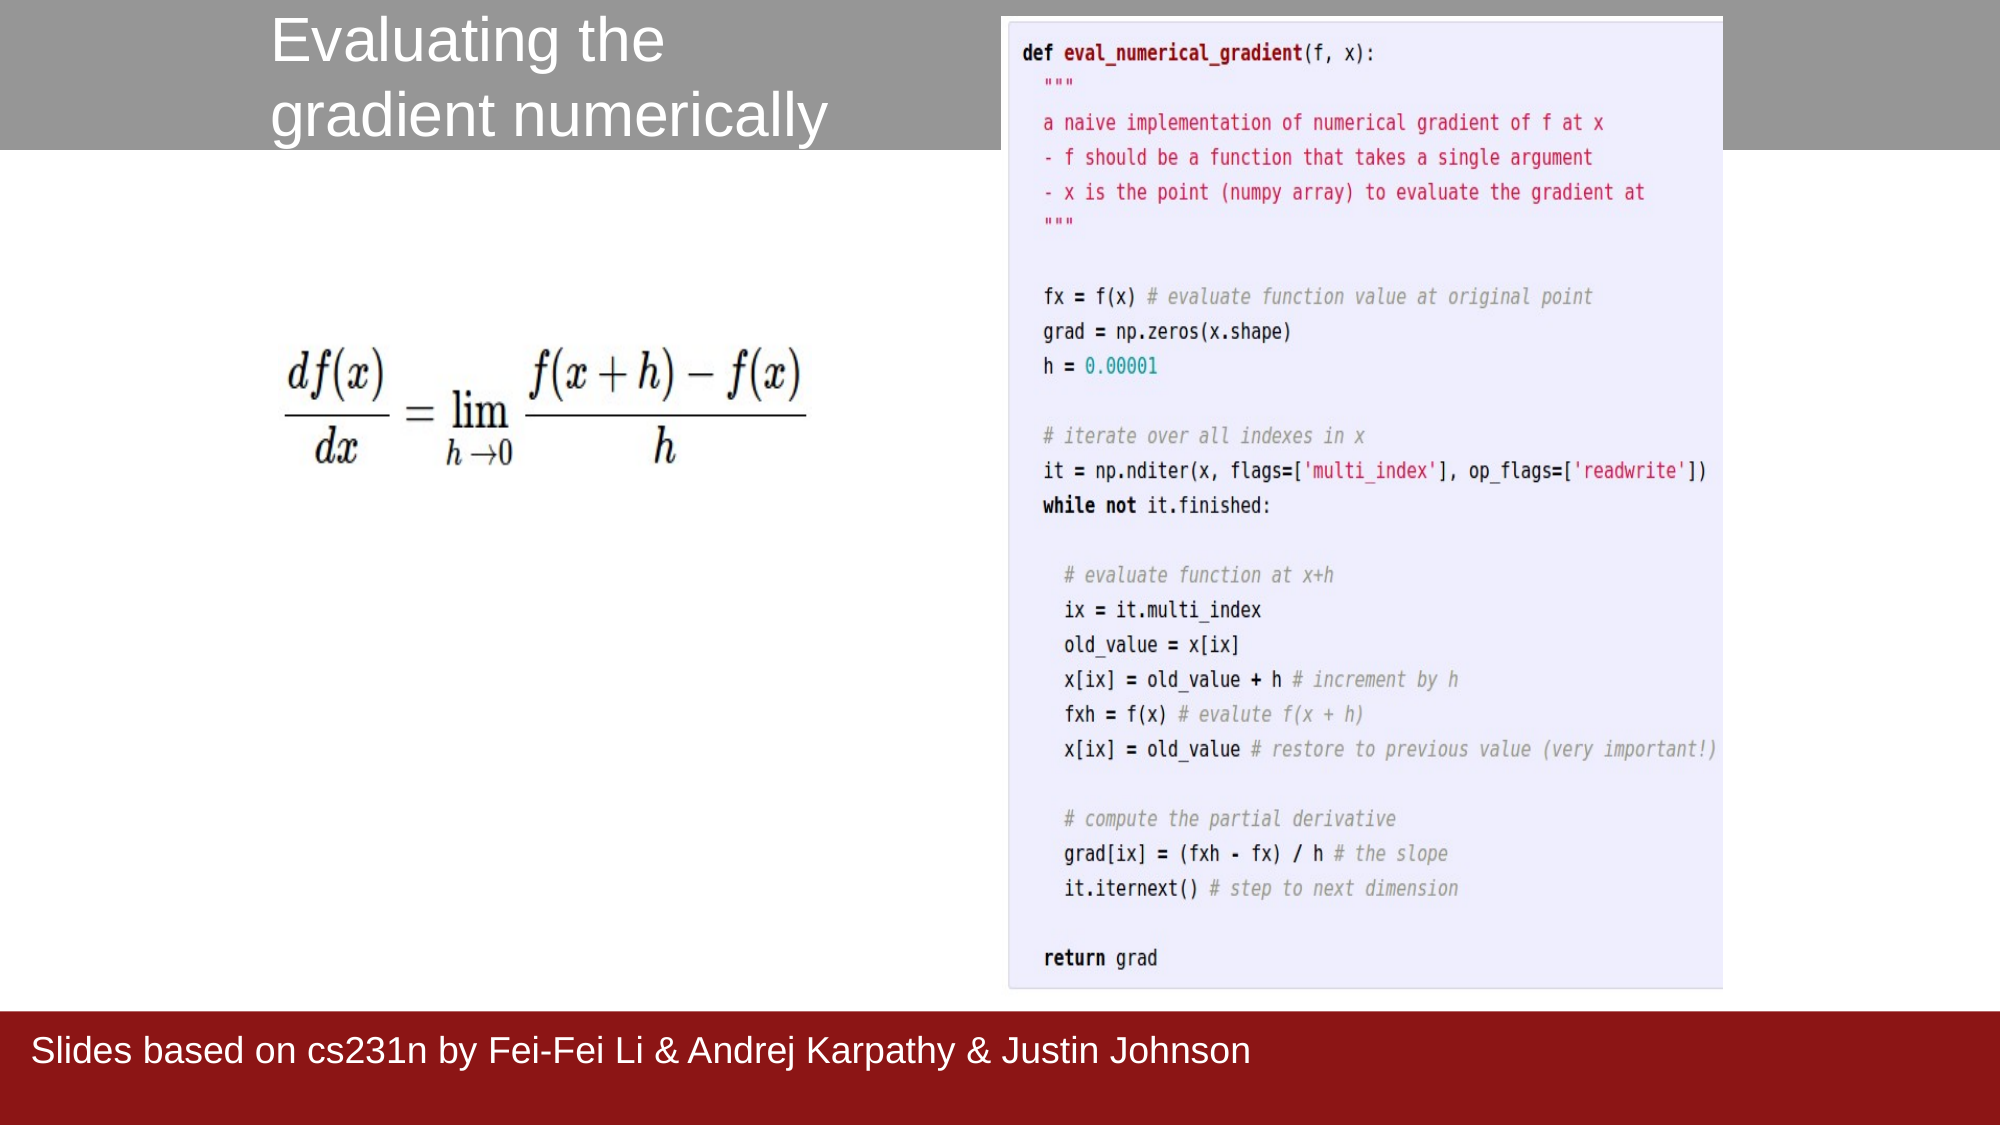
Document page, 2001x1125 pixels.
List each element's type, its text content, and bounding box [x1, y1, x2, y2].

picture [278, 315, 812, 484]
text_box Evaluating the gradient numerically [255, 0, 1646, 193]
picture [1001, 15, 1723, 999]
